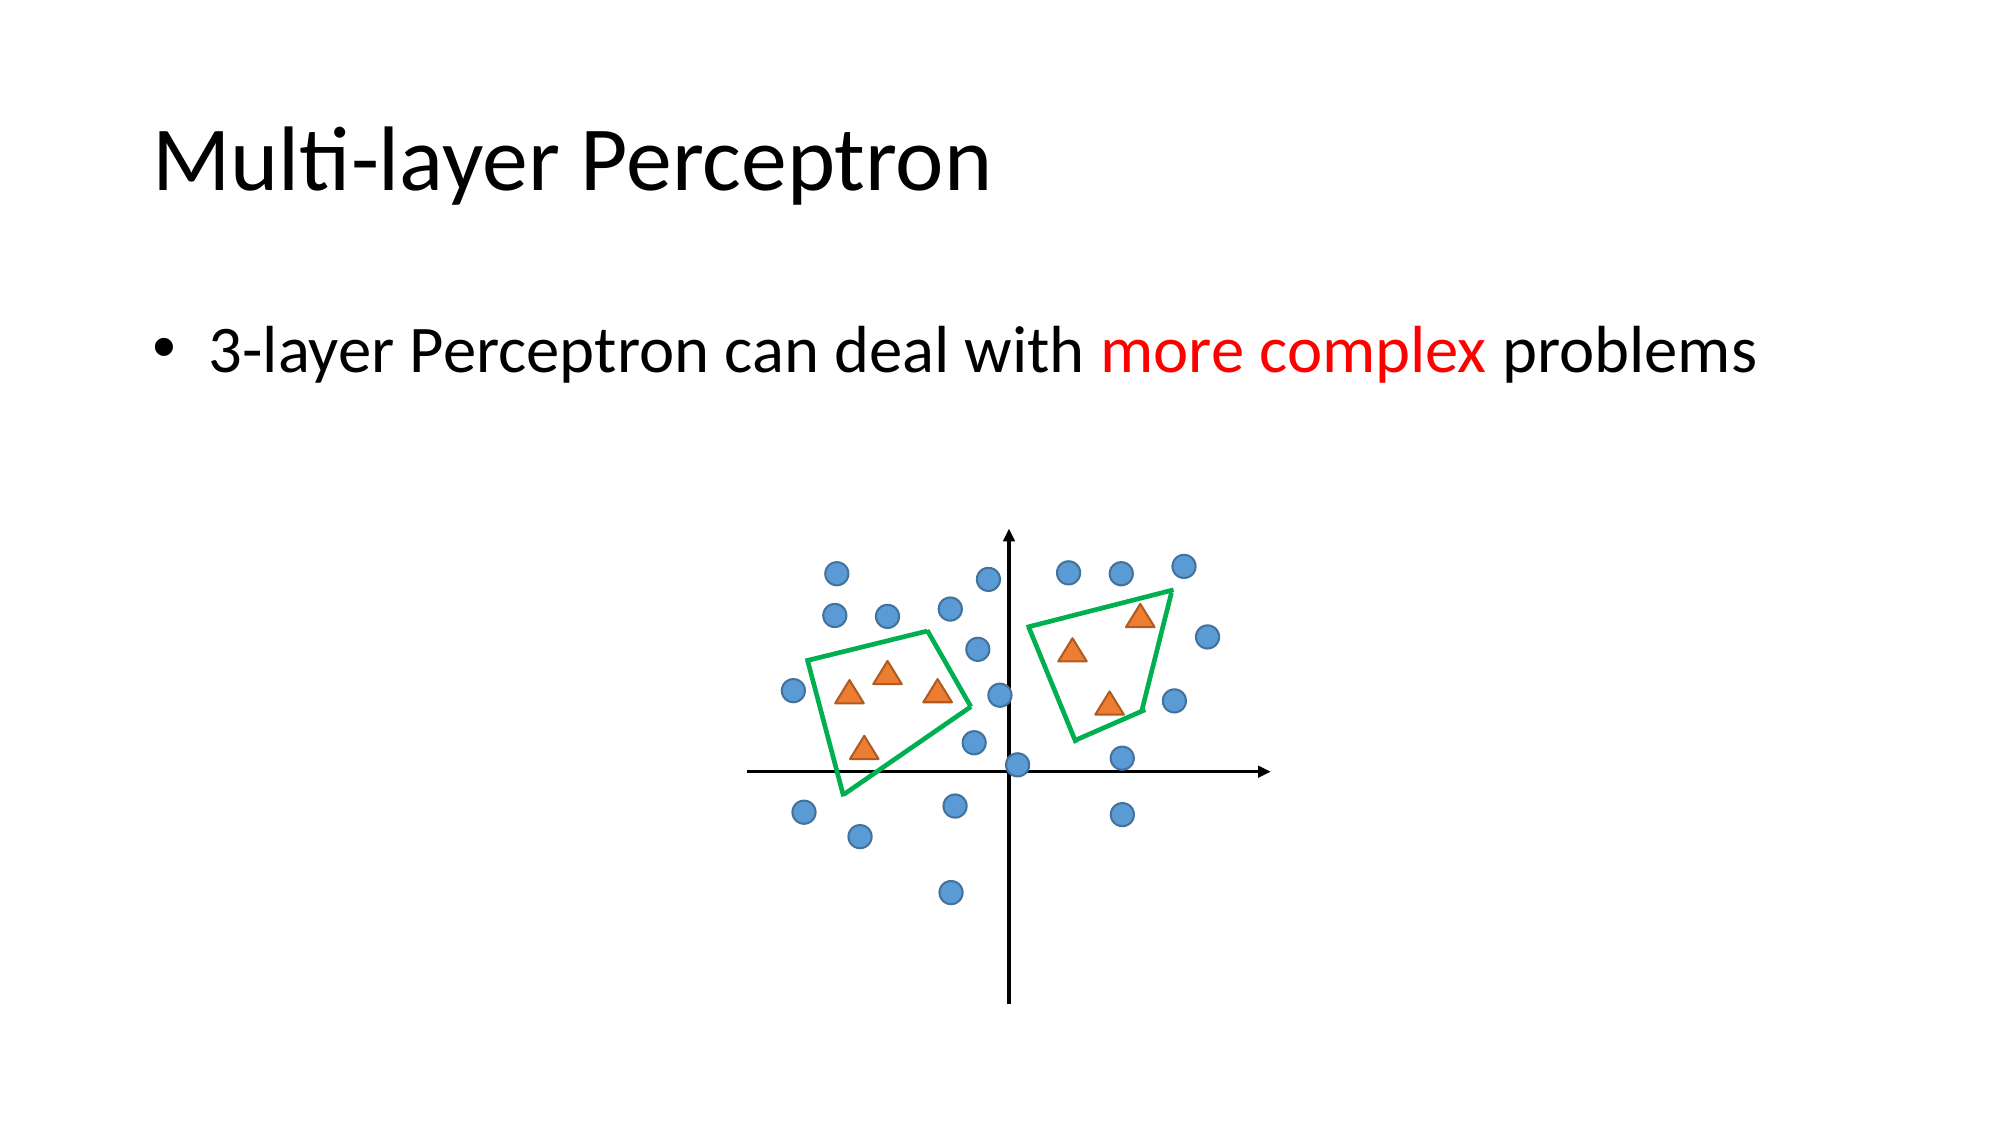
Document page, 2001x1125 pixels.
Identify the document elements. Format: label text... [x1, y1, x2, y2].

text_box [1009, 686, 1013, 704]
text_box [1170, 688, 1188, 714]
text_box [927, 630, 971, 706]
text_box [1009, 752, 1031, 771]
text_box [1009, 772, 1028, 778]
text_box [791, 799, 817, 825]
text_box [1028, 628, 1077, 743]
text_box [1077, 643, 1088, 663]
text_box [942, 795, 968, 819]
text_box [847, 824, 873, 850]
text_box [1076, 709, 1146, 740]
text_box [1171, 553, 1197, 580]
text_box [922, 694, 927, 704]
list 3-layer Perceptron can deal with more complex problems [137, 298, 1863, 1013]
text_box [807, 661, 844, 797]
text_box [937, 596, 963, 622]
text_box [1109, 802, 1136, 828]
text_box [1026, 589, 1174, 628]
text_box [971, 636, 991, 662]
text_box [938, 879, 964, 906]
text_box [1055, 560, 1082, 586]
text_box [1194, 624, 1221, 650]
text_box [872, 661, 903, 686]
text_box [822, 602, 848, 629]
text_box [824, 561, 850, 587]
text_box [844, 679, 865, 705]
text_box [1097, 690, 1122, 709]
title Multi-layer Perceptron [137, 45, 1863, 263]
text_box [1108, 561, 1134, 587]
text_box [975, 566, 1002, 593]
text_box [843, 706, 971, 795]
text_box [987, 682, 1008, 708]
text_box [1109, 745, 1135, 771]
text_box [805, 630, 927, 661]
text_box [1004, 756, 1008, 771]
text_box [971, 730, 987, 756]
text_box [874, 603, 901, 630]
text_box [780, 678, 807, 704]
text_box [1141, 592, 1172, 713]
